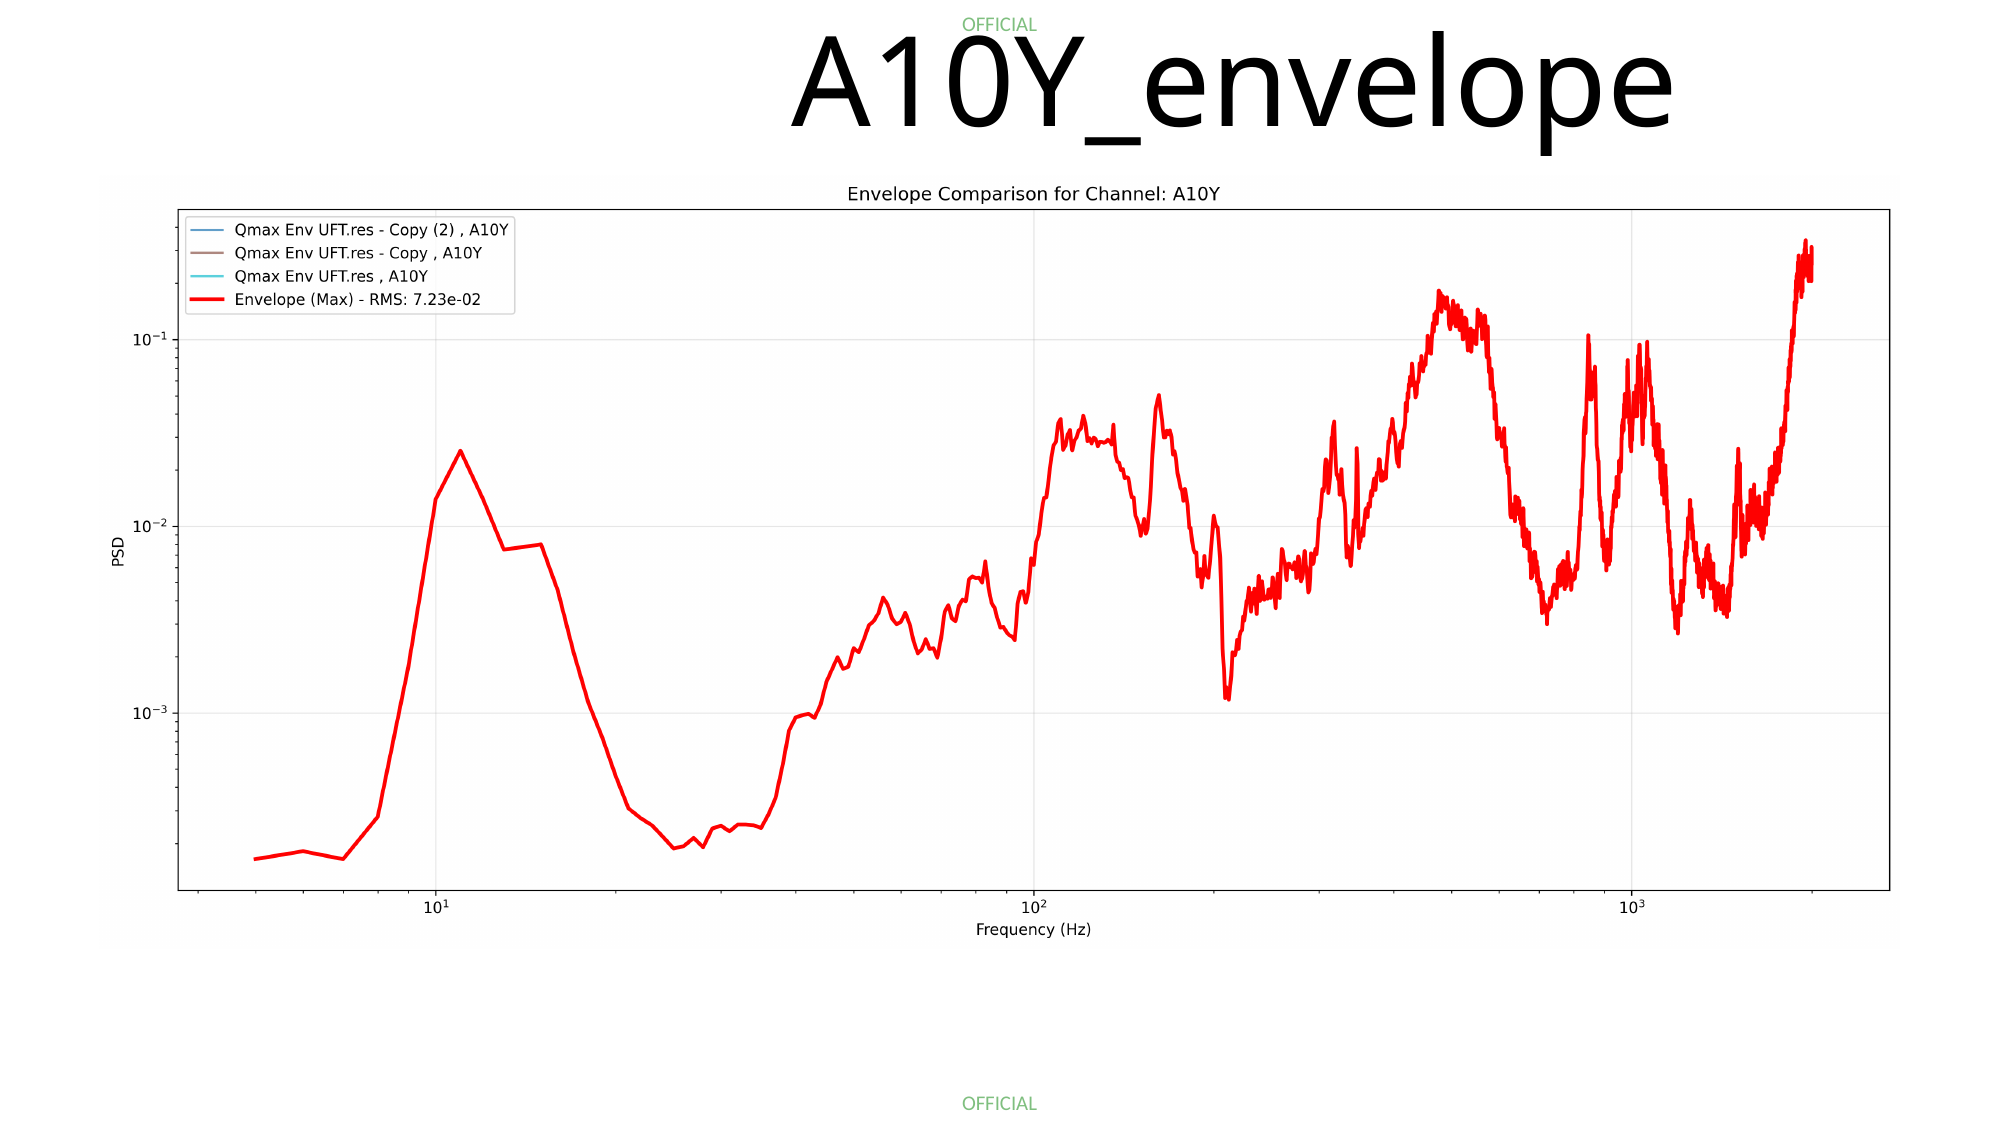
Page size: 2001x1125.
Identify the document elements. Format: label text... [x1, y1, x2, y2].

title A10Y_envelope [469, 0, 2000, 161]
picture [99, 175, 1901, 950]
